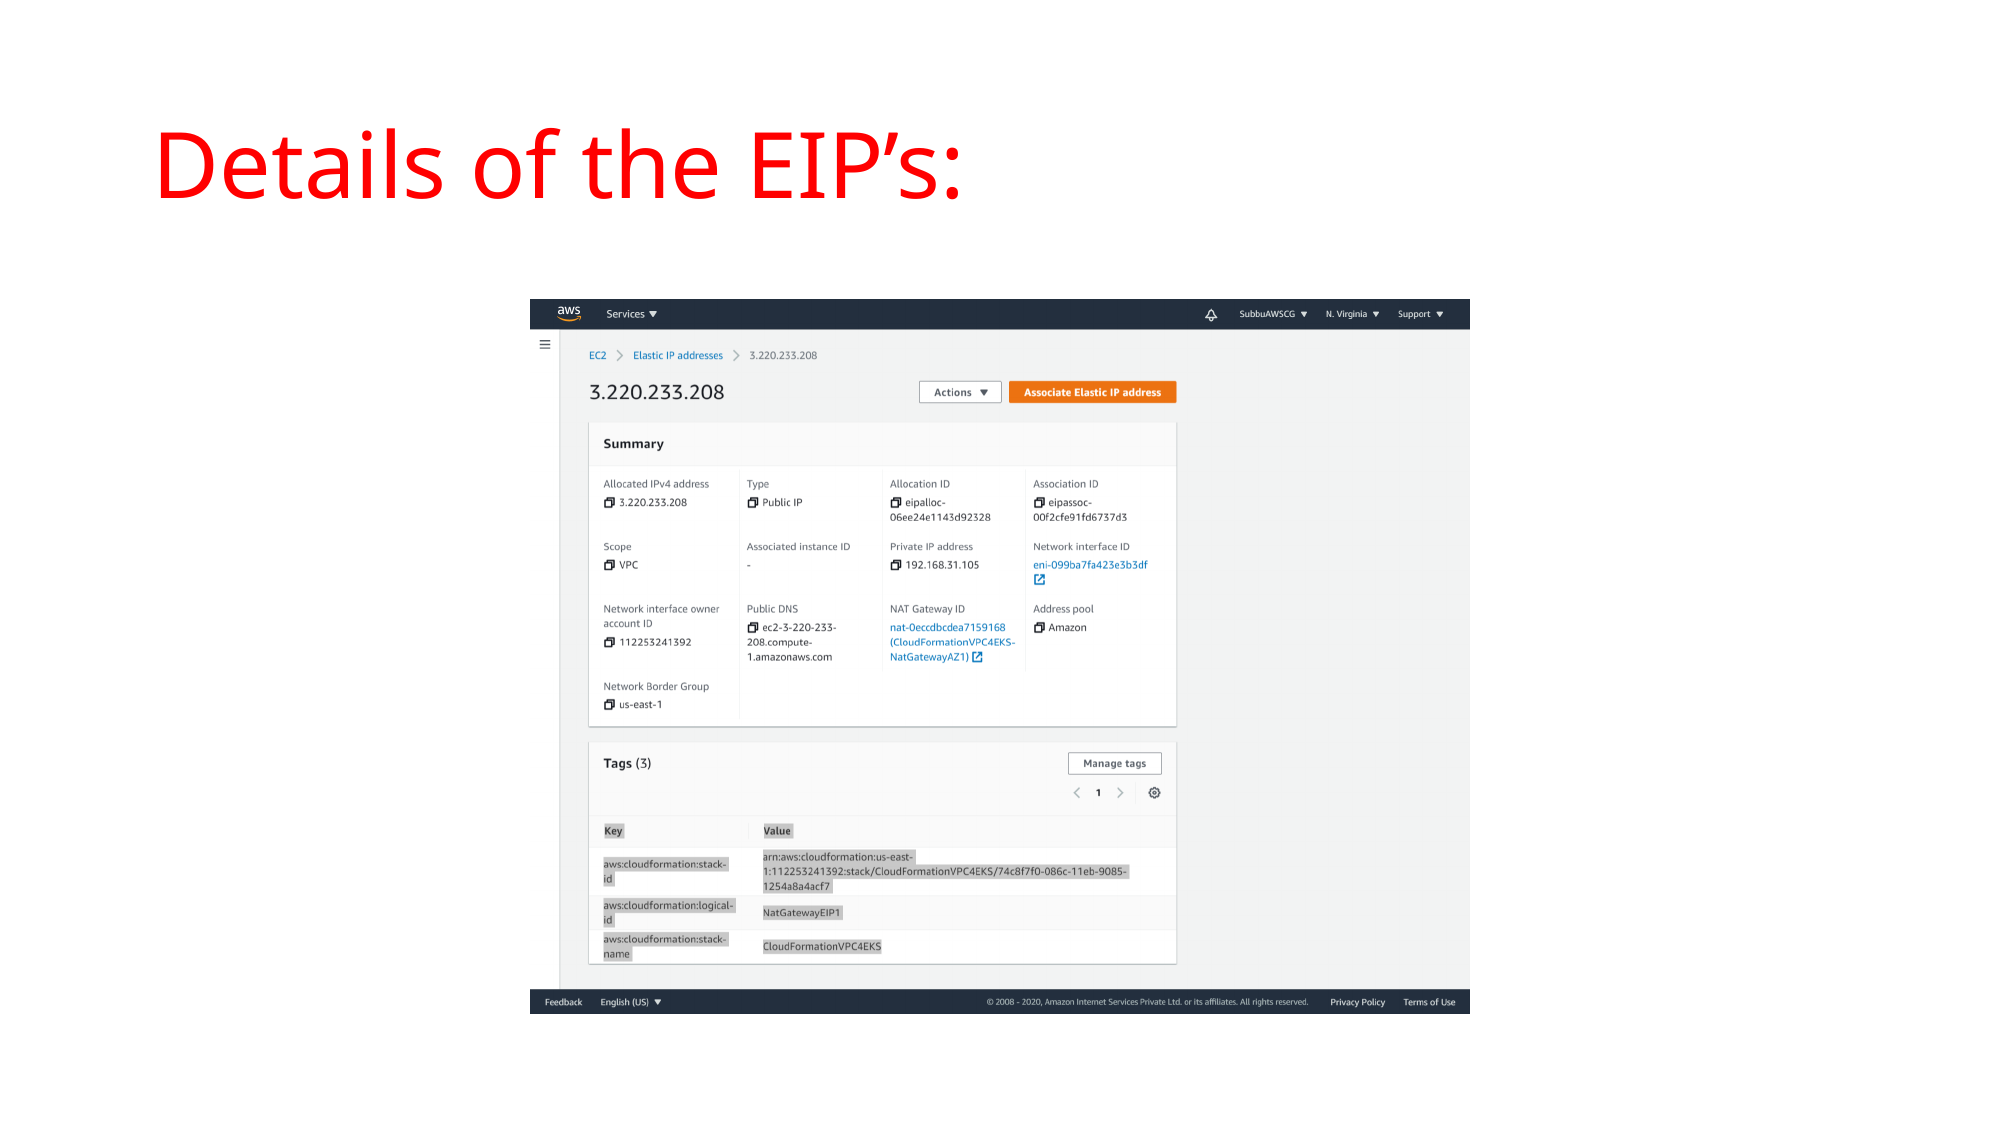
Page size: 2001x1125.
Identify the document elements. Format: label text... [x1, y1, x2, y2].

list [530, 299, 1470, 1014]
title Details of the EIP’s: [137, 59, 1863, 278]
